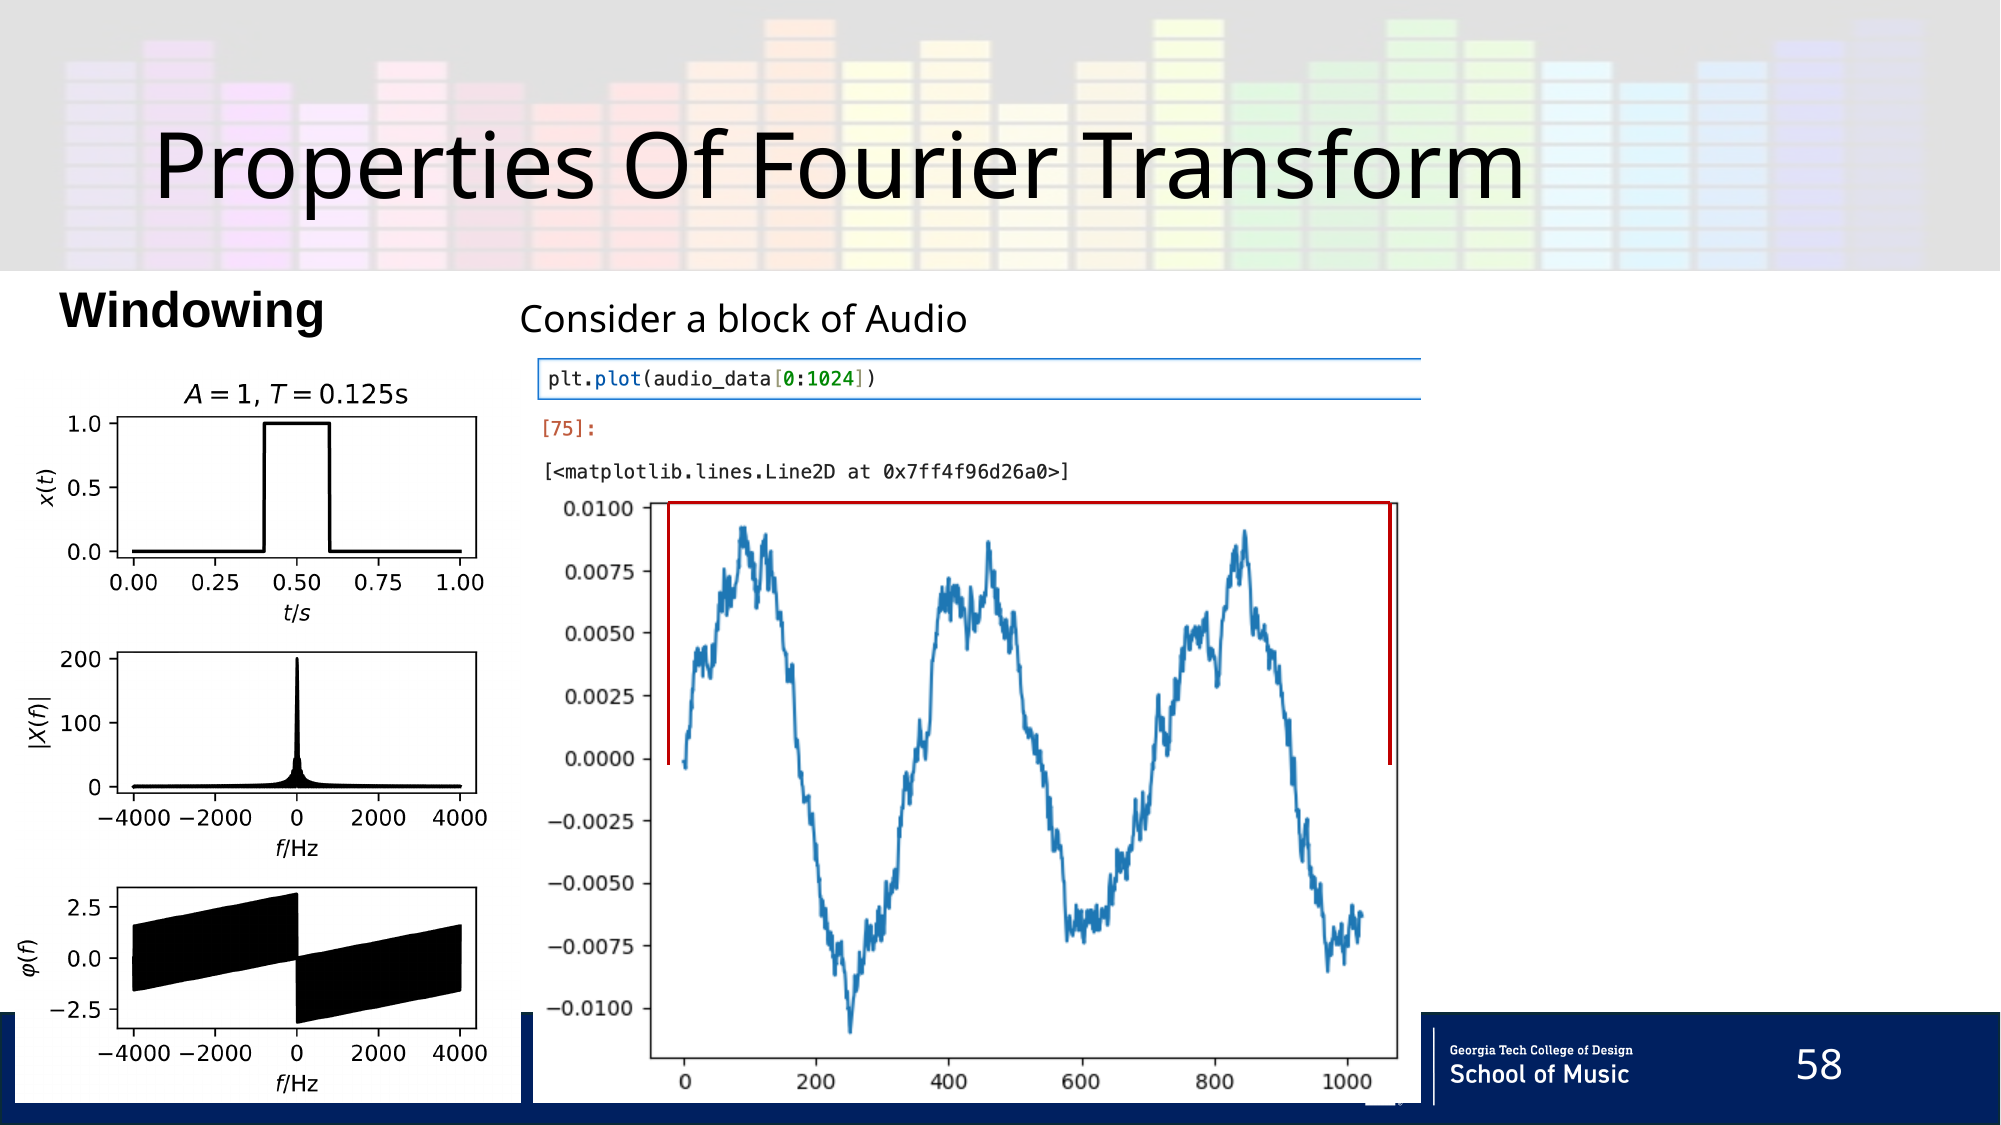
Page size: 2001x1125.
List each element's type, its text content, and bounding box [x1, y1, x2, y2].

title Properties Of Fourier Transform [137, 59, 1863, 278]
list Windowing [44, 277, 1859, 992]
footer Topic [137, 1013, 1288, 1125]
slide_number 58 [1690, 1030, 1859, 1103]
text_box Consider a block of Audio [504, 287, 984, 348]
picture [14, 370, 521, 1104]
picture [533, 353, 1683, 1125]
